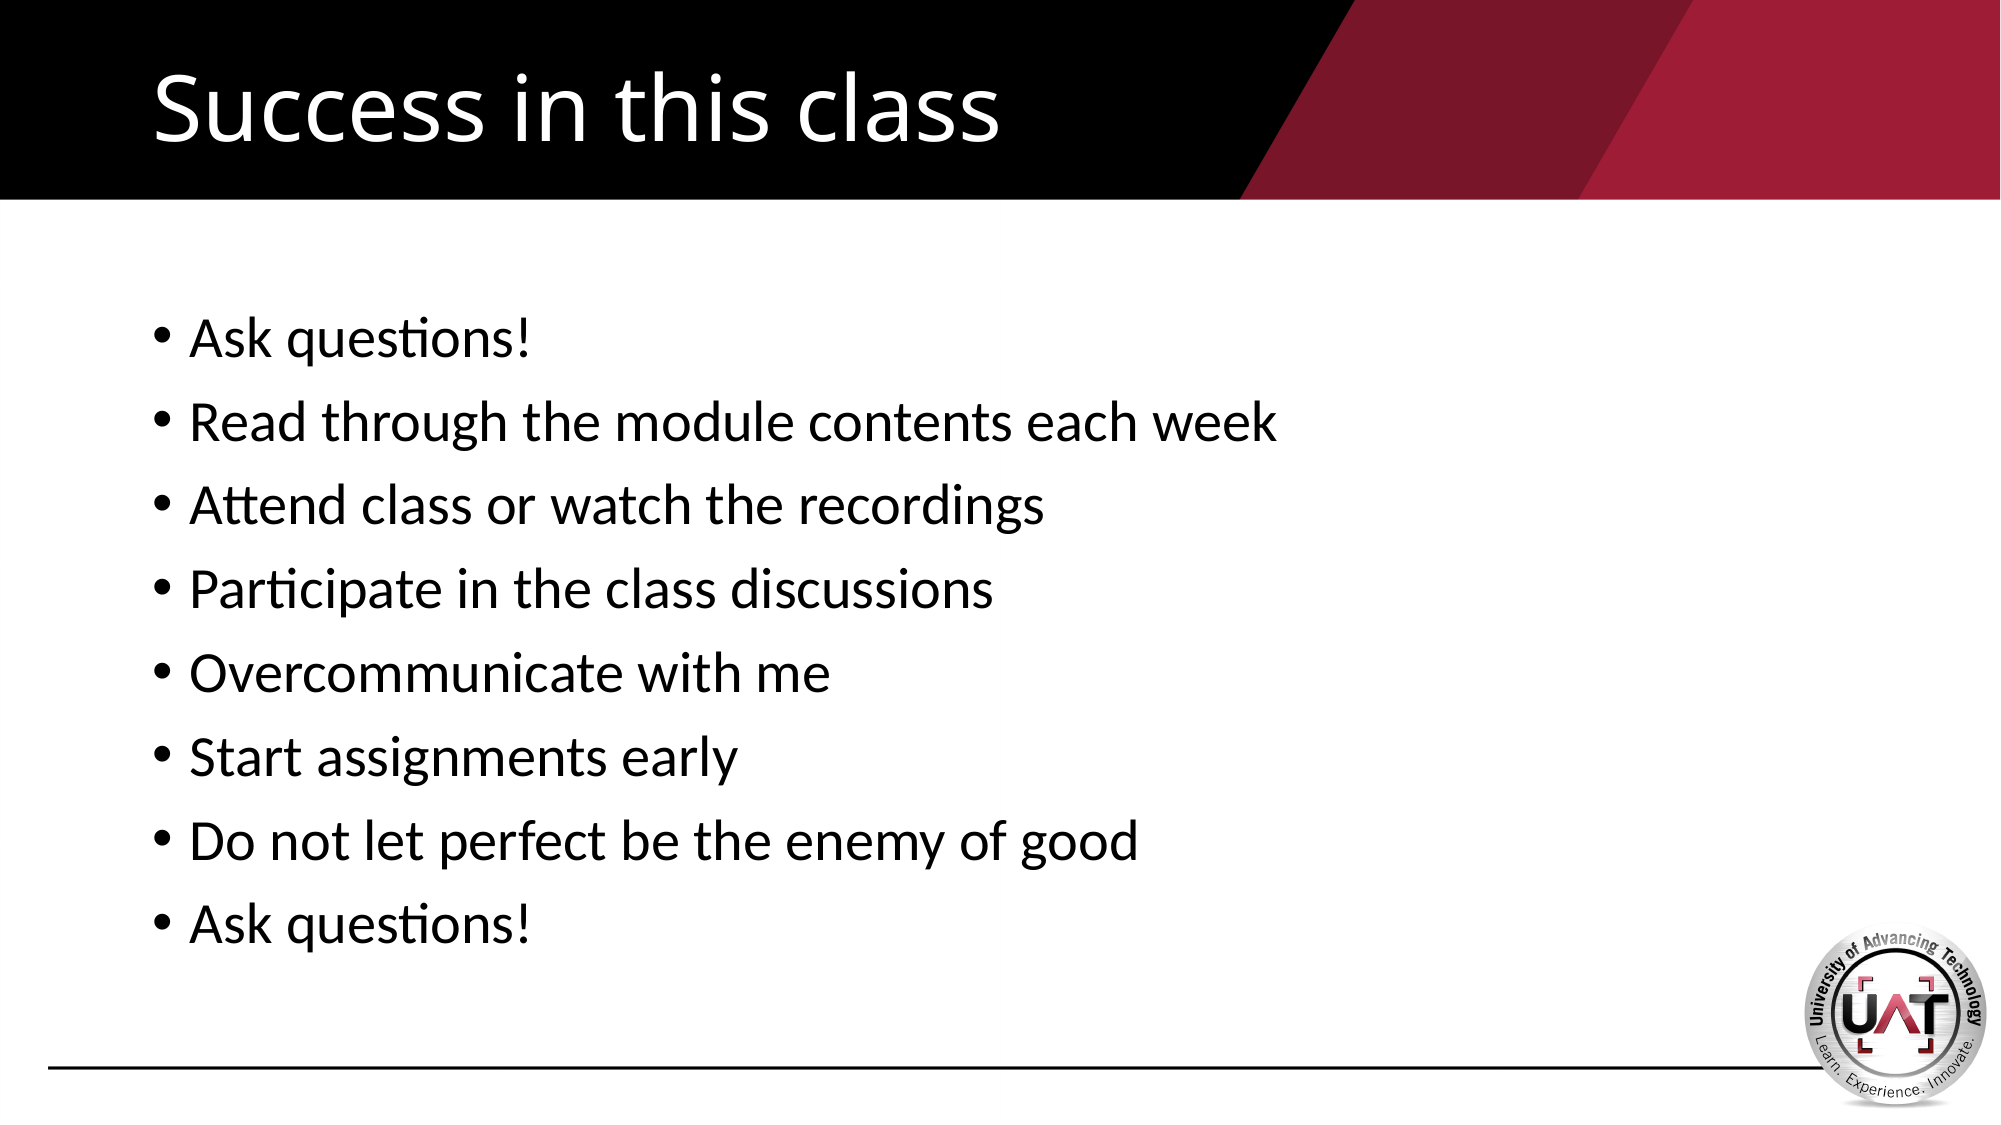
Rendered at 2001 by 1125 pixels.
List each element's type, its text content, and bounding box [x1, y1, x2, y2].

picture [0, 0, 2001, 1125]
title Success in this class [137, 28, 1863, 195]
list Ask questions! Read through the module contents each week Attend class or watch the recordings Participate in the class discussions Overcommunicate with me Start assignments early Do not let perfect be the enemy of good Ask questions! [137, 299, 1863, 1014]
